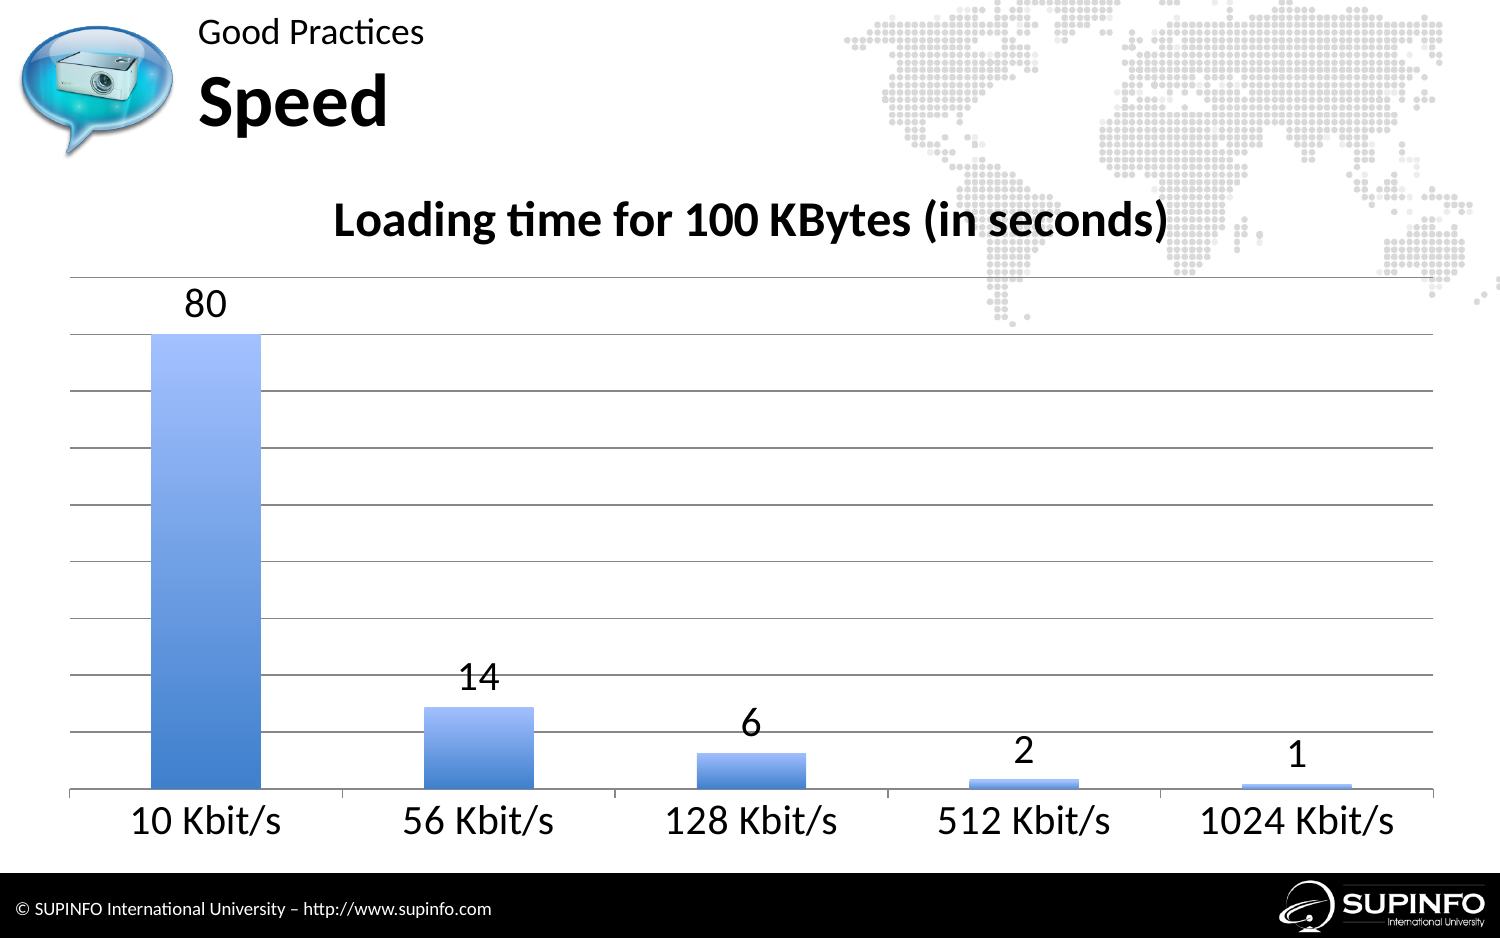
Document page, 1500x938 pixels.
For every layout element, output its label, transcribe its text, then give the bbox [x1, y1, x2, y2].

text_box Good Practices [183, 0, 1459, 56]
picture [1269, 870, 1494, 938]
picture [17, 19, 179, 162]
chart [41, 161, 1463, 860]
text_box Speed [183, 56, 1459, 138]
picture [844, 0, 1500, 327]
